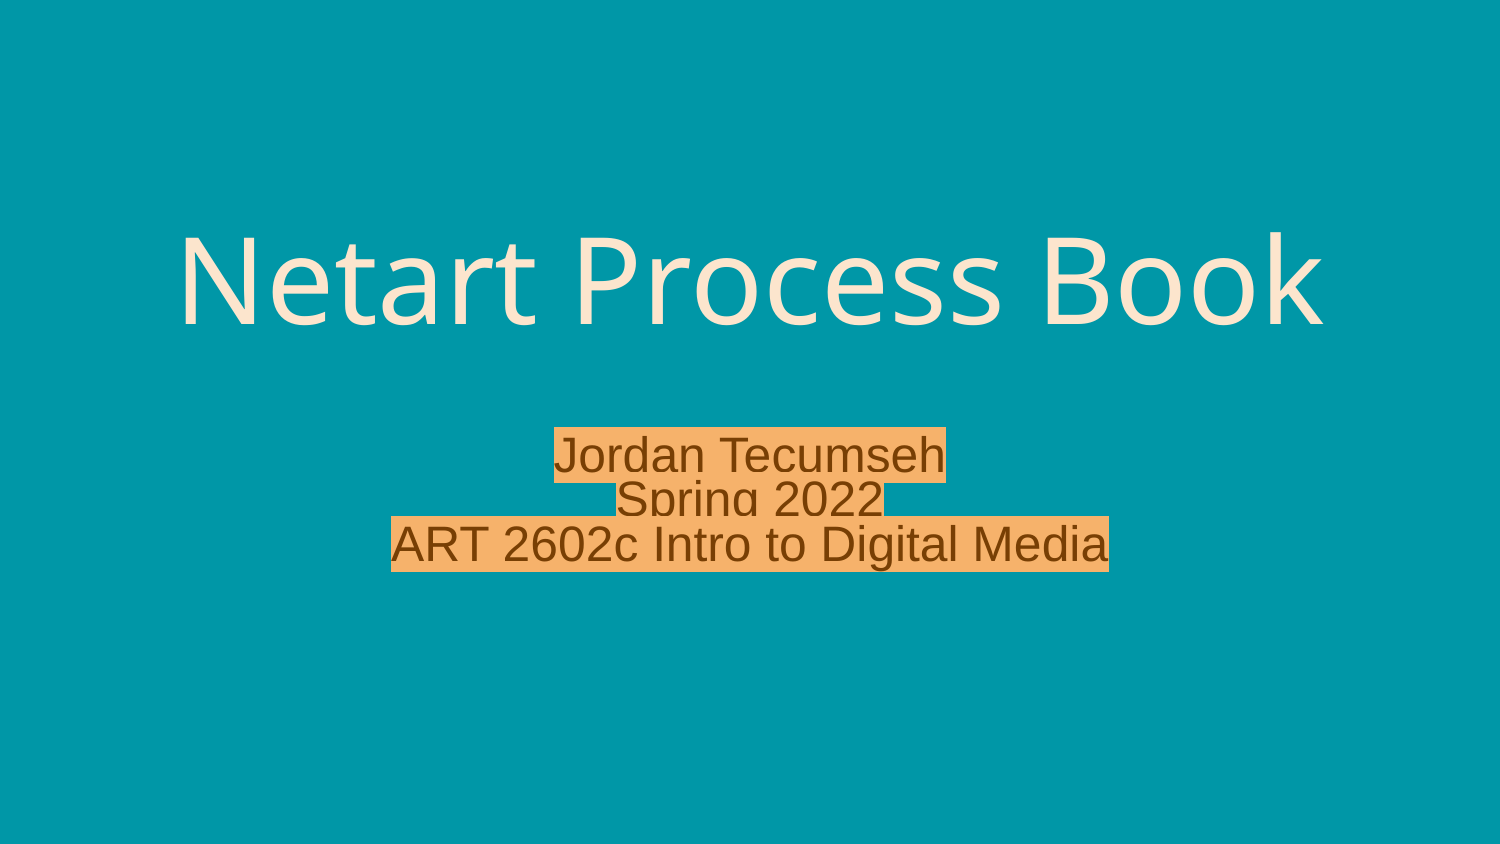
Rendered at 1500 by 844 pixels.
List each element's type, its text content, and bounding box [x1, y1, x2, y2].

title Netart Process Book [51, 38, 1449, 376]
subtitle Jordan Tecumseh Spring 2022 ART 2602c Intro to Digital Media [51, 421, 1449, 615]
